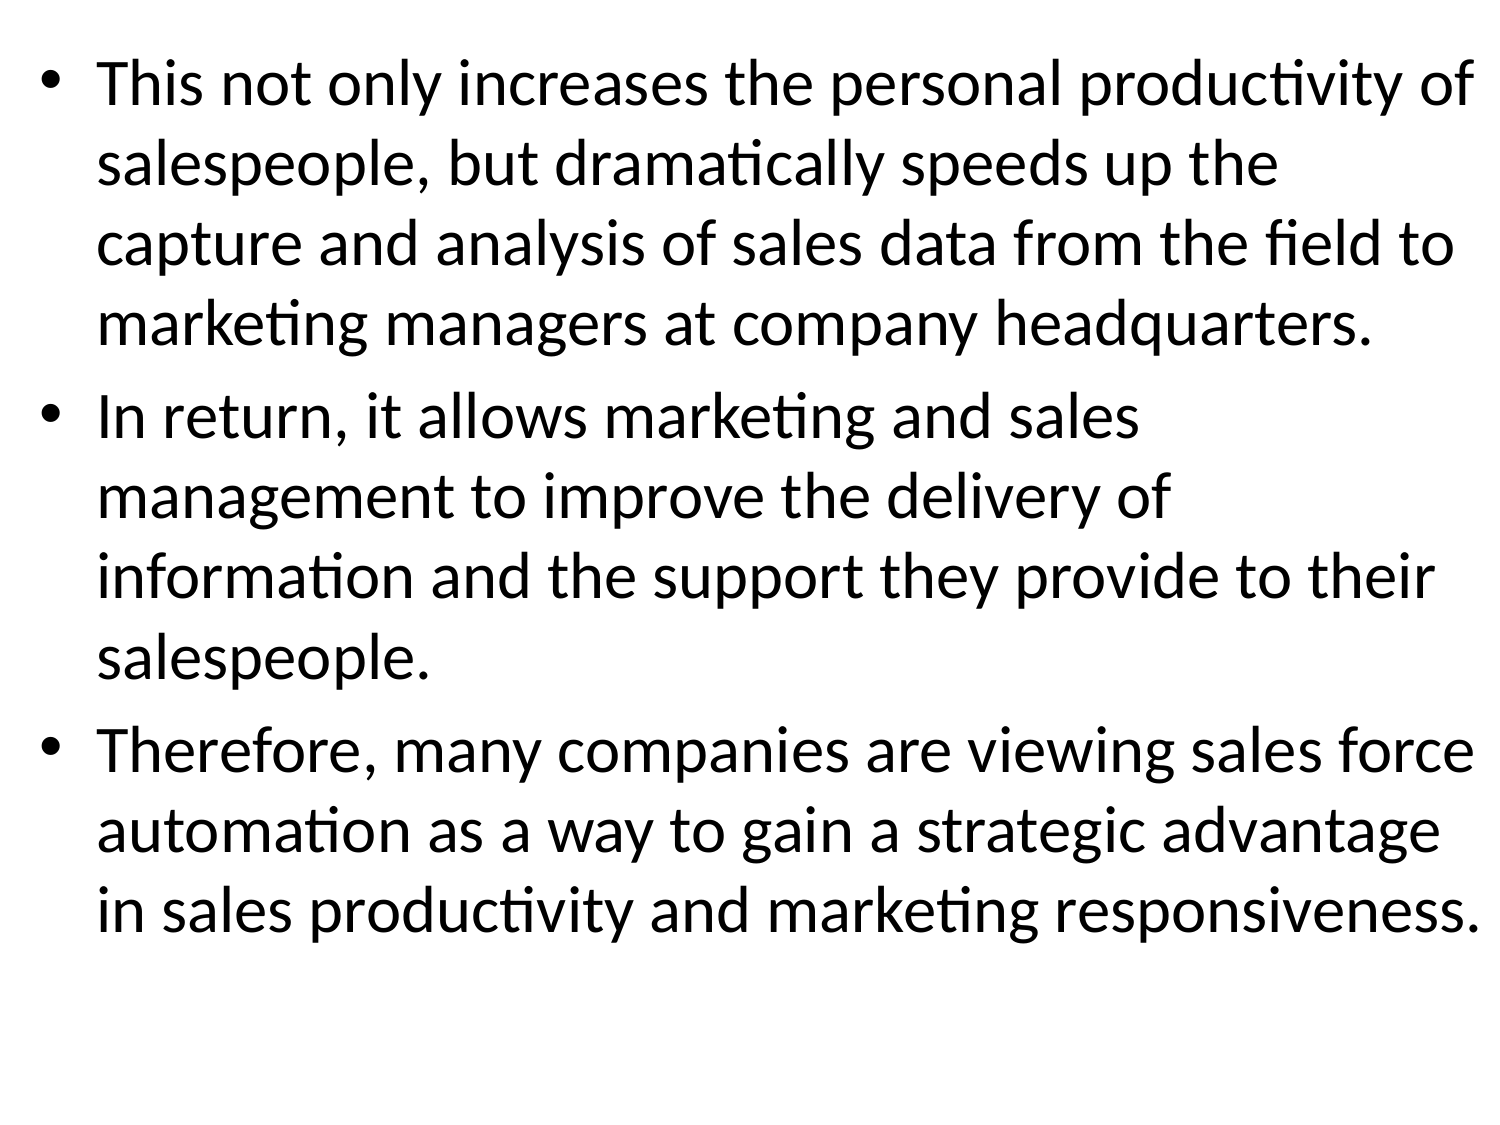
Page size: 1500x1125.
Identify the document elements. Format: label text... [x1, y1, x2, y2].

list This not only increases the personal productivity of salespeople, but dramatically speeds up the capture and analysis of sales data from the field to marketing managers at company headquarters. In return, it allows marketing and sales management to improve the delivery of information and the support they provide to their salespeople. Therefore, many companies are viewing sales force automation as a way to gain a strategic advantage in sales productivity and marketing responsiveness. [24, 30, 1500, 1100]
